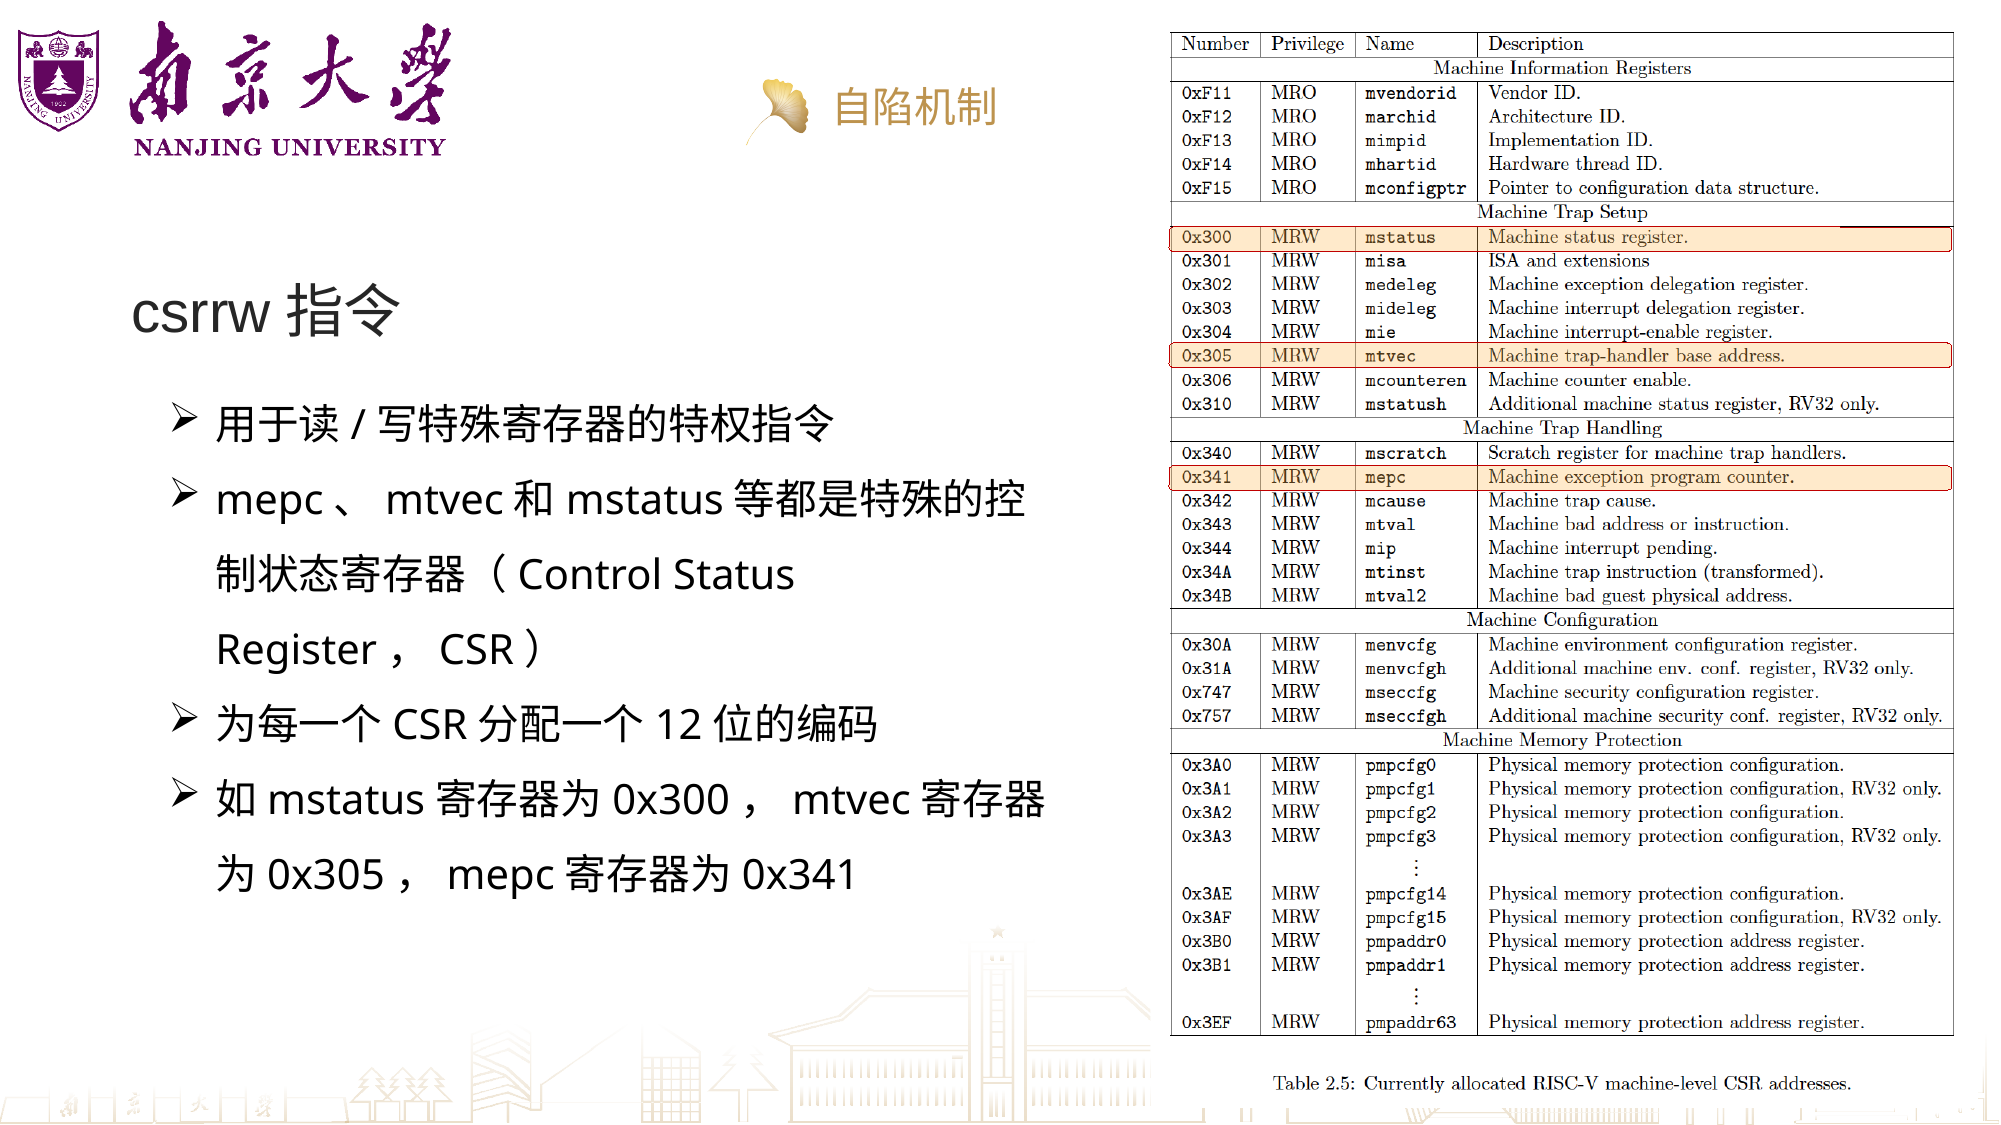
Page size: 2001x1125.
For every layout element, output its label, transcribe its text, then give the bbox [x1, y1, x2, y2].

picture [1150, 21, 1978, 1108]
picture [18, 21, 451, 160]
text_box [116, 249, 1150, 826]
text_box 自陷机制 [816, 73, 1150, 139]
picture [731, 64, 830, 169]
